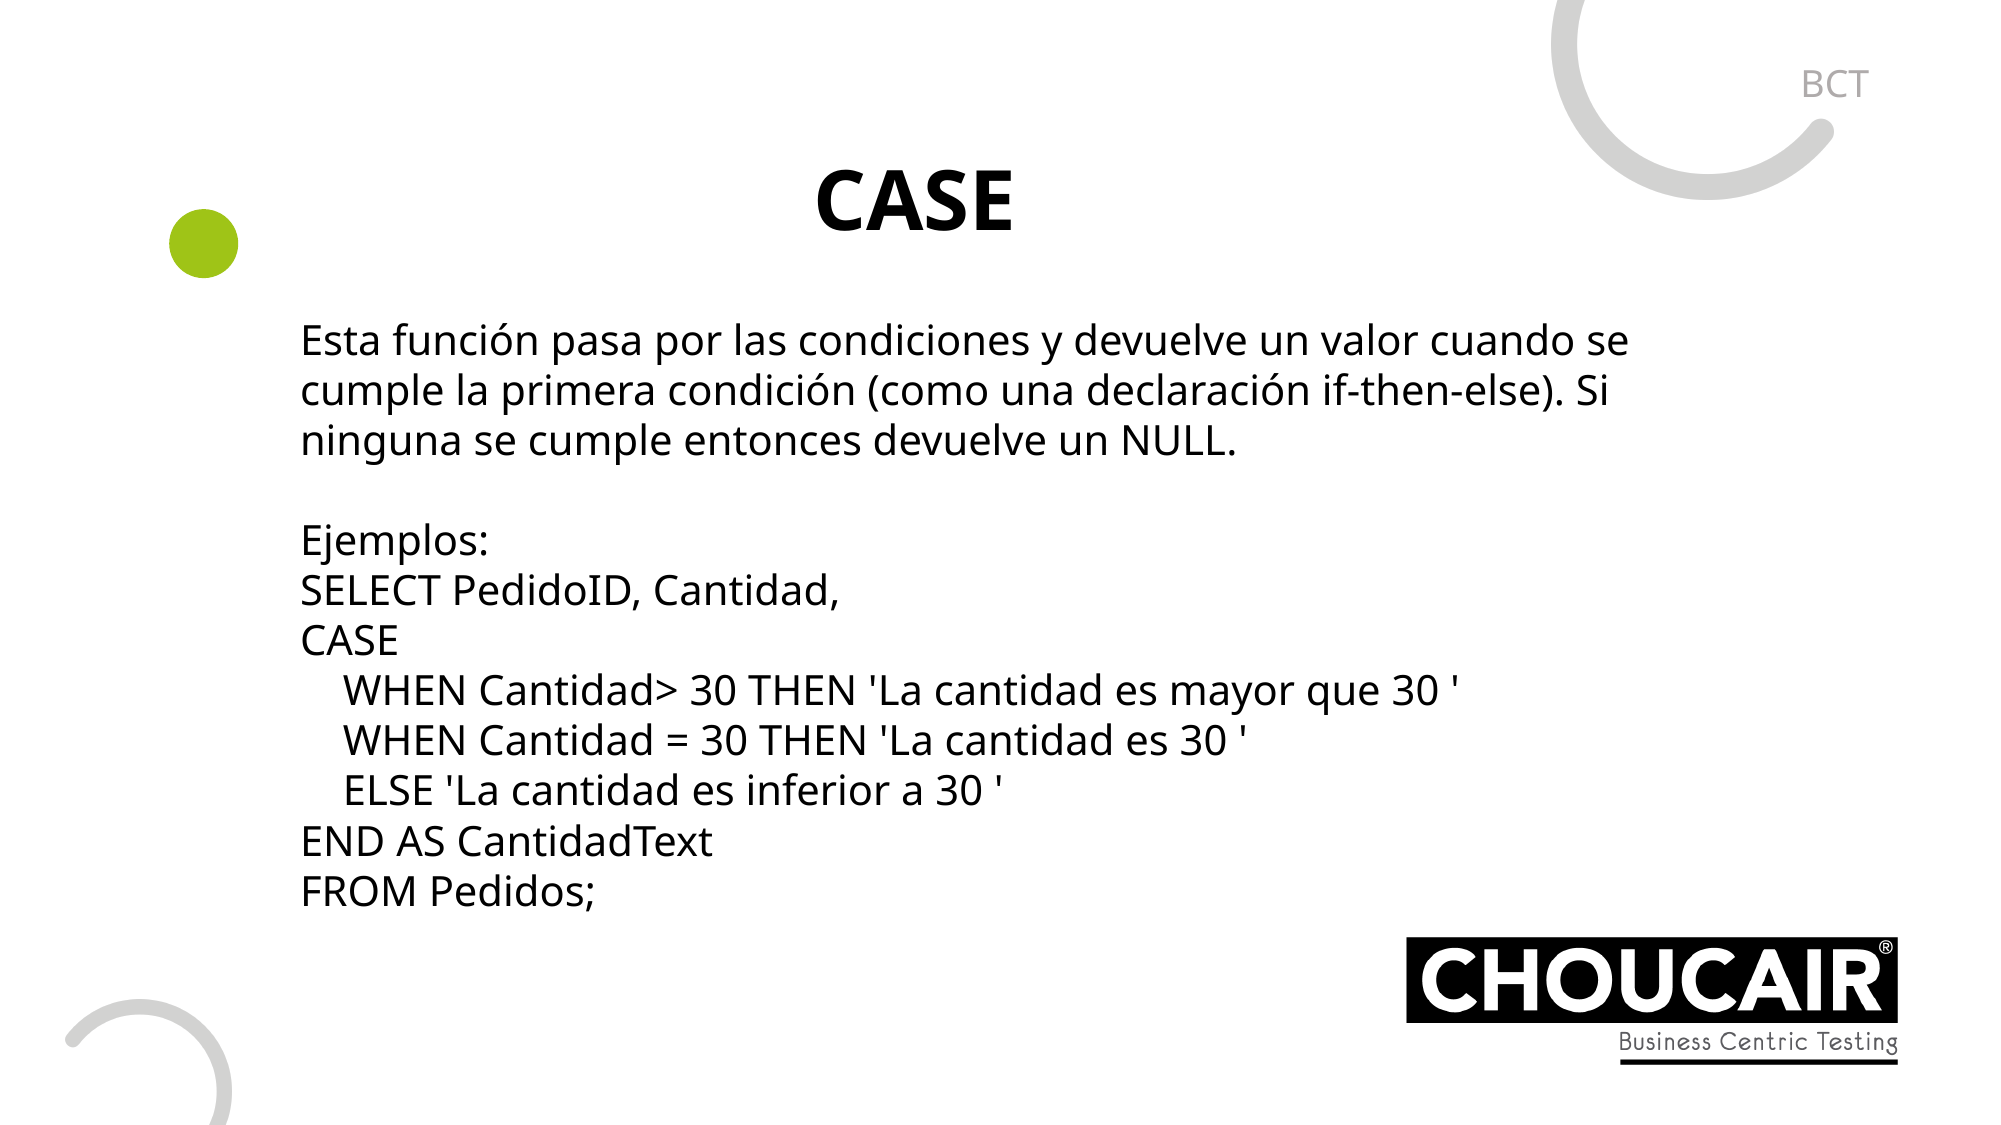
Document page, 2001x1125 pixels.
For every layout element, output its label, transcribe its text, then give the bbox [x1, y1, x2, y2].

list CASE [282, 150, 1547, 249]
picture [1551, 0, 1834, 200]
text_box Esta función pasa por las condiciones y devuelve un valor cuando se cumple la primera condición (como una declaración if-then-else). Si ninguna se cumple entonces devuelve un NULL. Ejemplos: SELECT PedidoID, Cantidad, CASE WHEN Cantidad> 30 THEN 'La cantidad es mayor que 30 ' WHEN Cantidad = 30 THEN 'La cantidad es 30 ' ELSE 'La cantidad es inferior a 30 ' END AS CantidadText FROM Pedidos; [285, 306, 1735, 922]
picture [65, 999, 232, 1125]
picture [1391, 922, 1912, 1079]
picture [1830, 75, 1834, 93]
text_box [168, 208, 240, 280]
